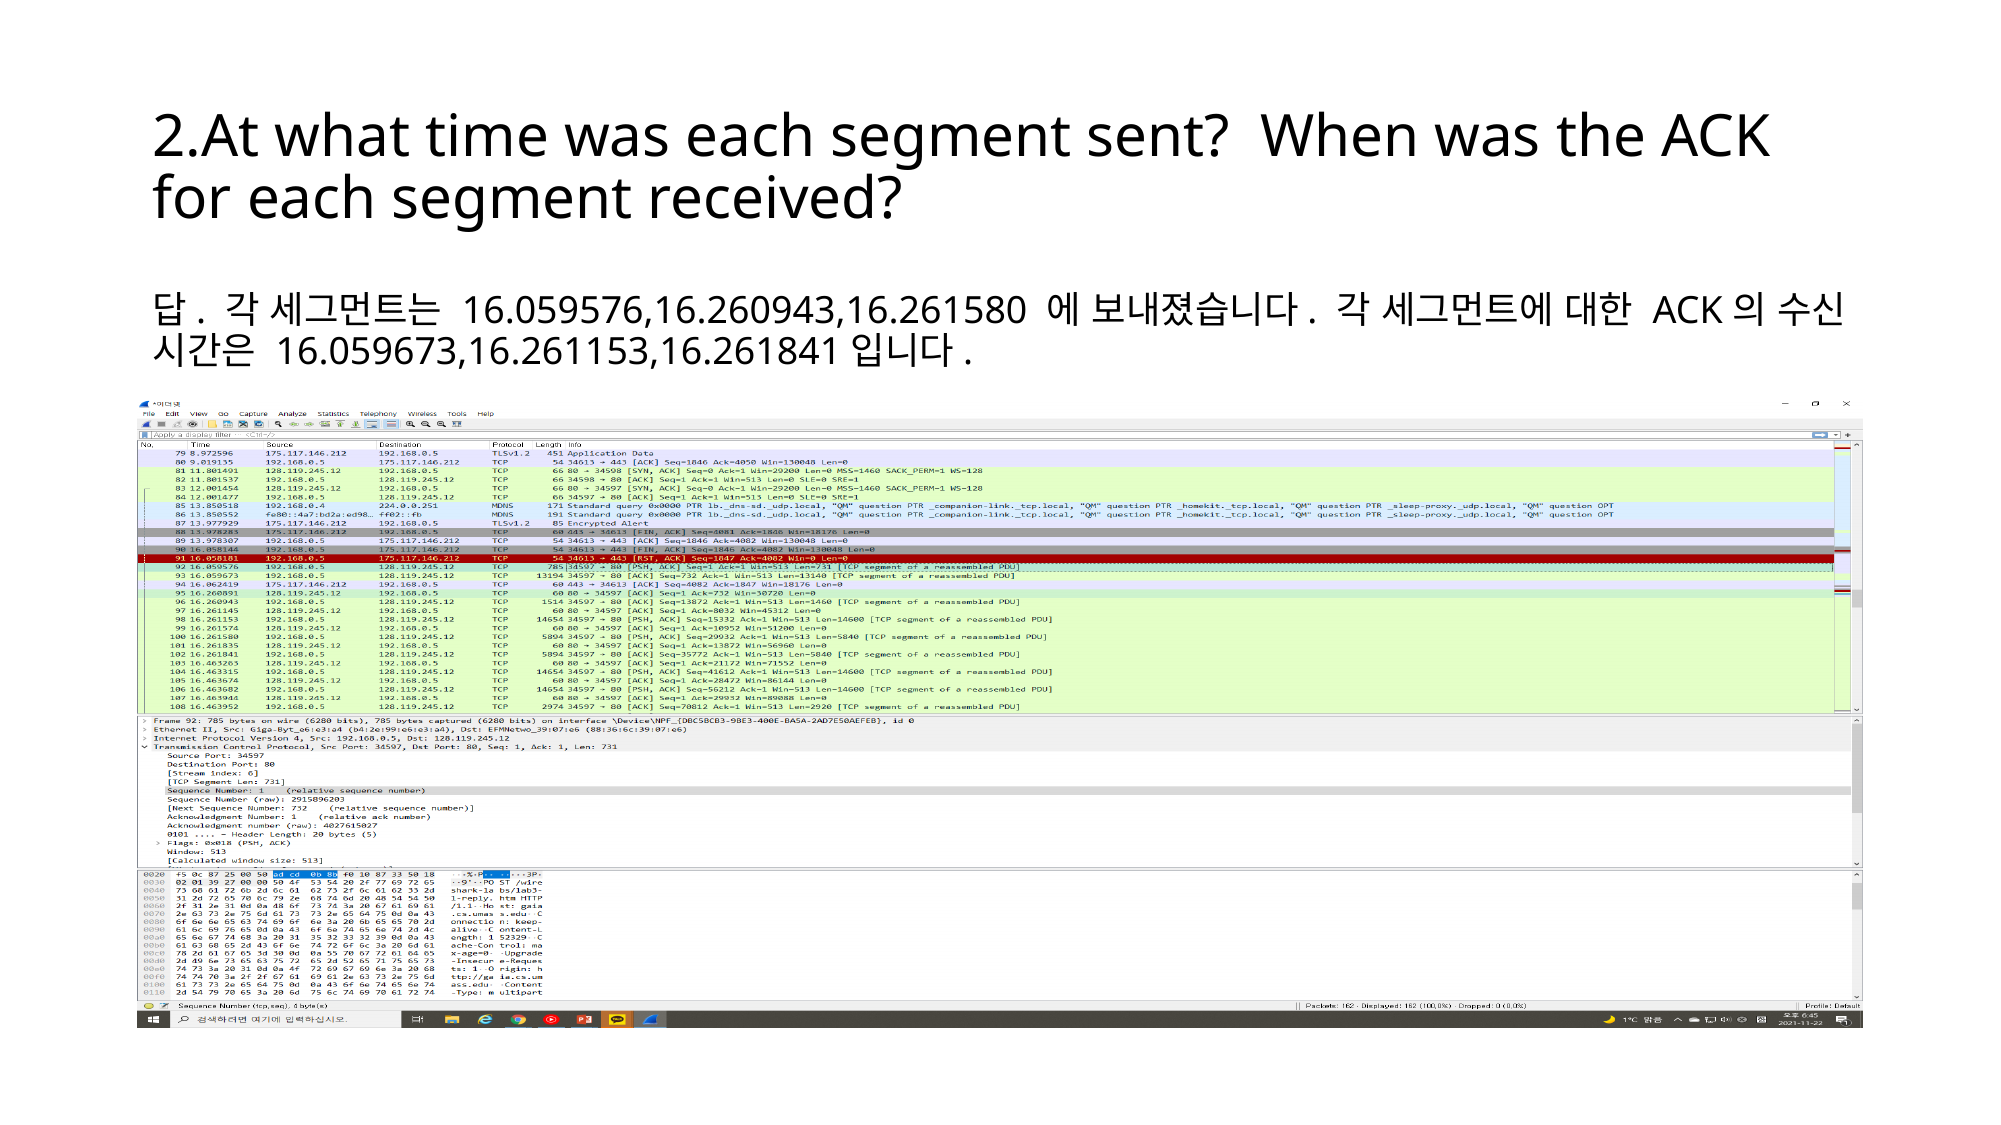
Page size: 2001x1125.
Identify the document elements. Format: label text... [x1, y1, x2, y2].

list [137, 399, 1863, 1028]
title 2.At what time was each segment sent? When was the ACK for each segment received? [137, 59, 1863, 241]
list 답. 각 세그먼트는 16.059576,16.260943,16.261580 에 보내졌습니다. 각 세그먼트에 대한 ACK의 수신 시간은 16.059673,16.261153,16.261841입니다. [137, 241, 1863, 380]
